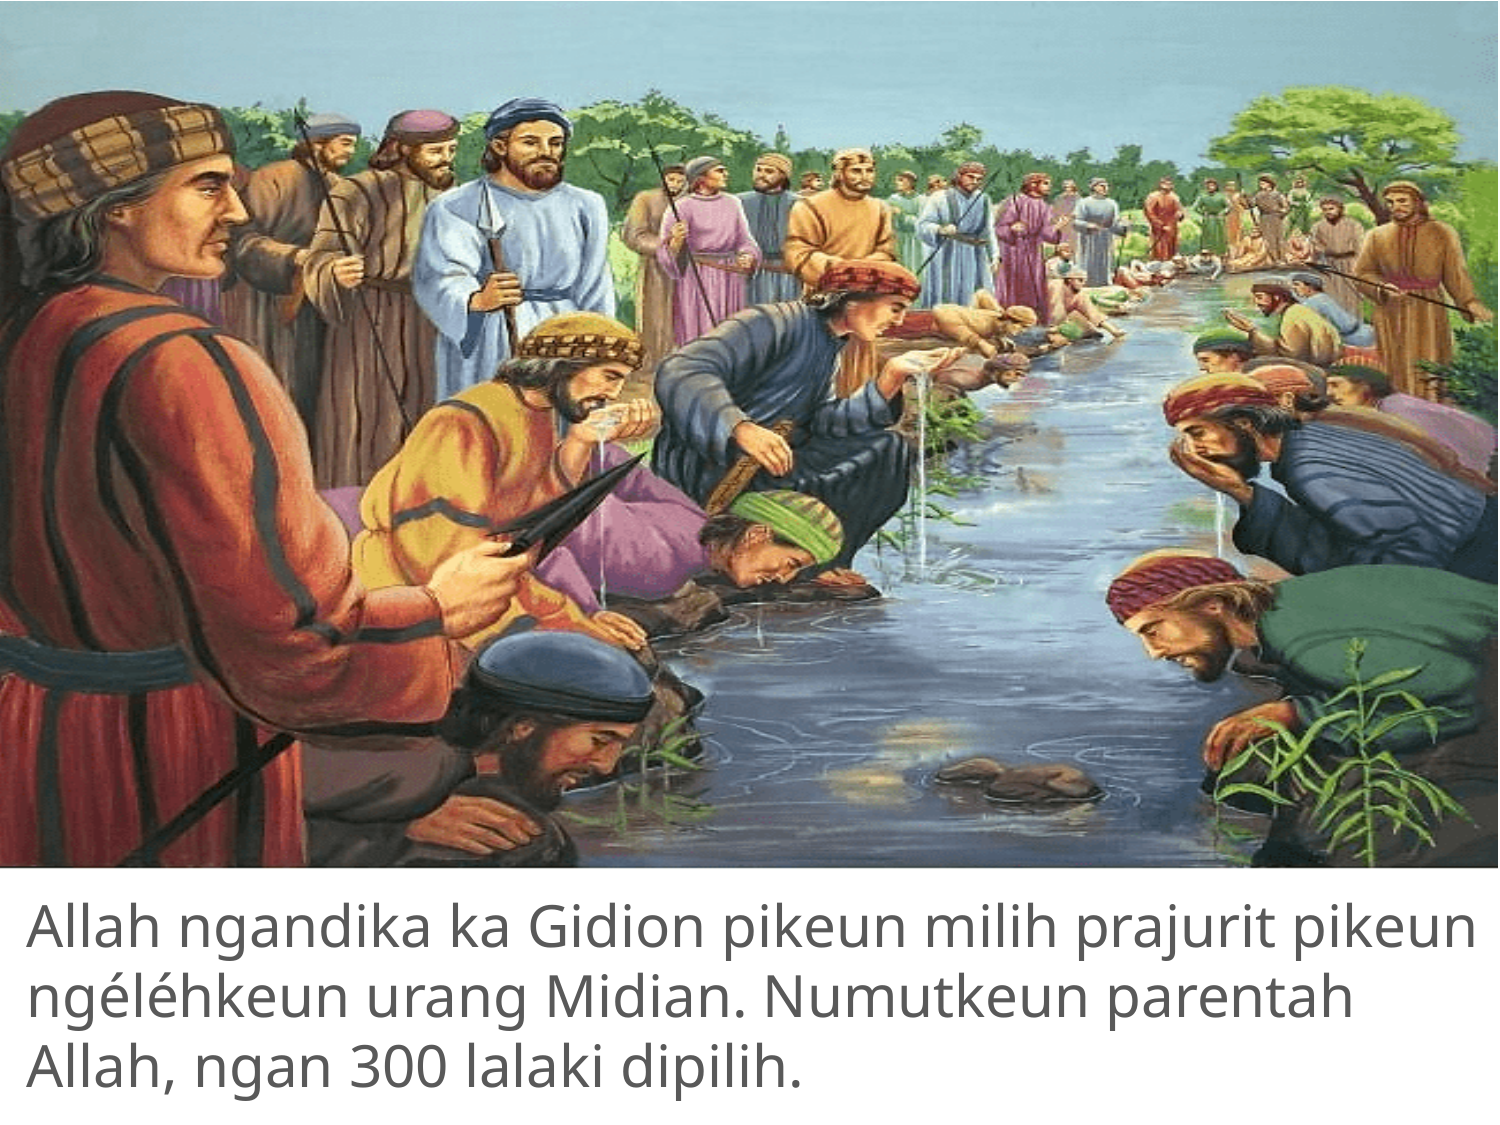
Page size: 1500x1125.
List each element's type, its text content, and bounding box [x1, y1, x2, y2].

picture [0, 1, 1498, 870]
text_box Allah ngandika ka Gidion pikeun milih prajurit pikeun ngéléhkeun urang Midian. Numutkeun parentah Allah, ngan 300 lalaki dipilih. [11, 881, 1498, 1107]
